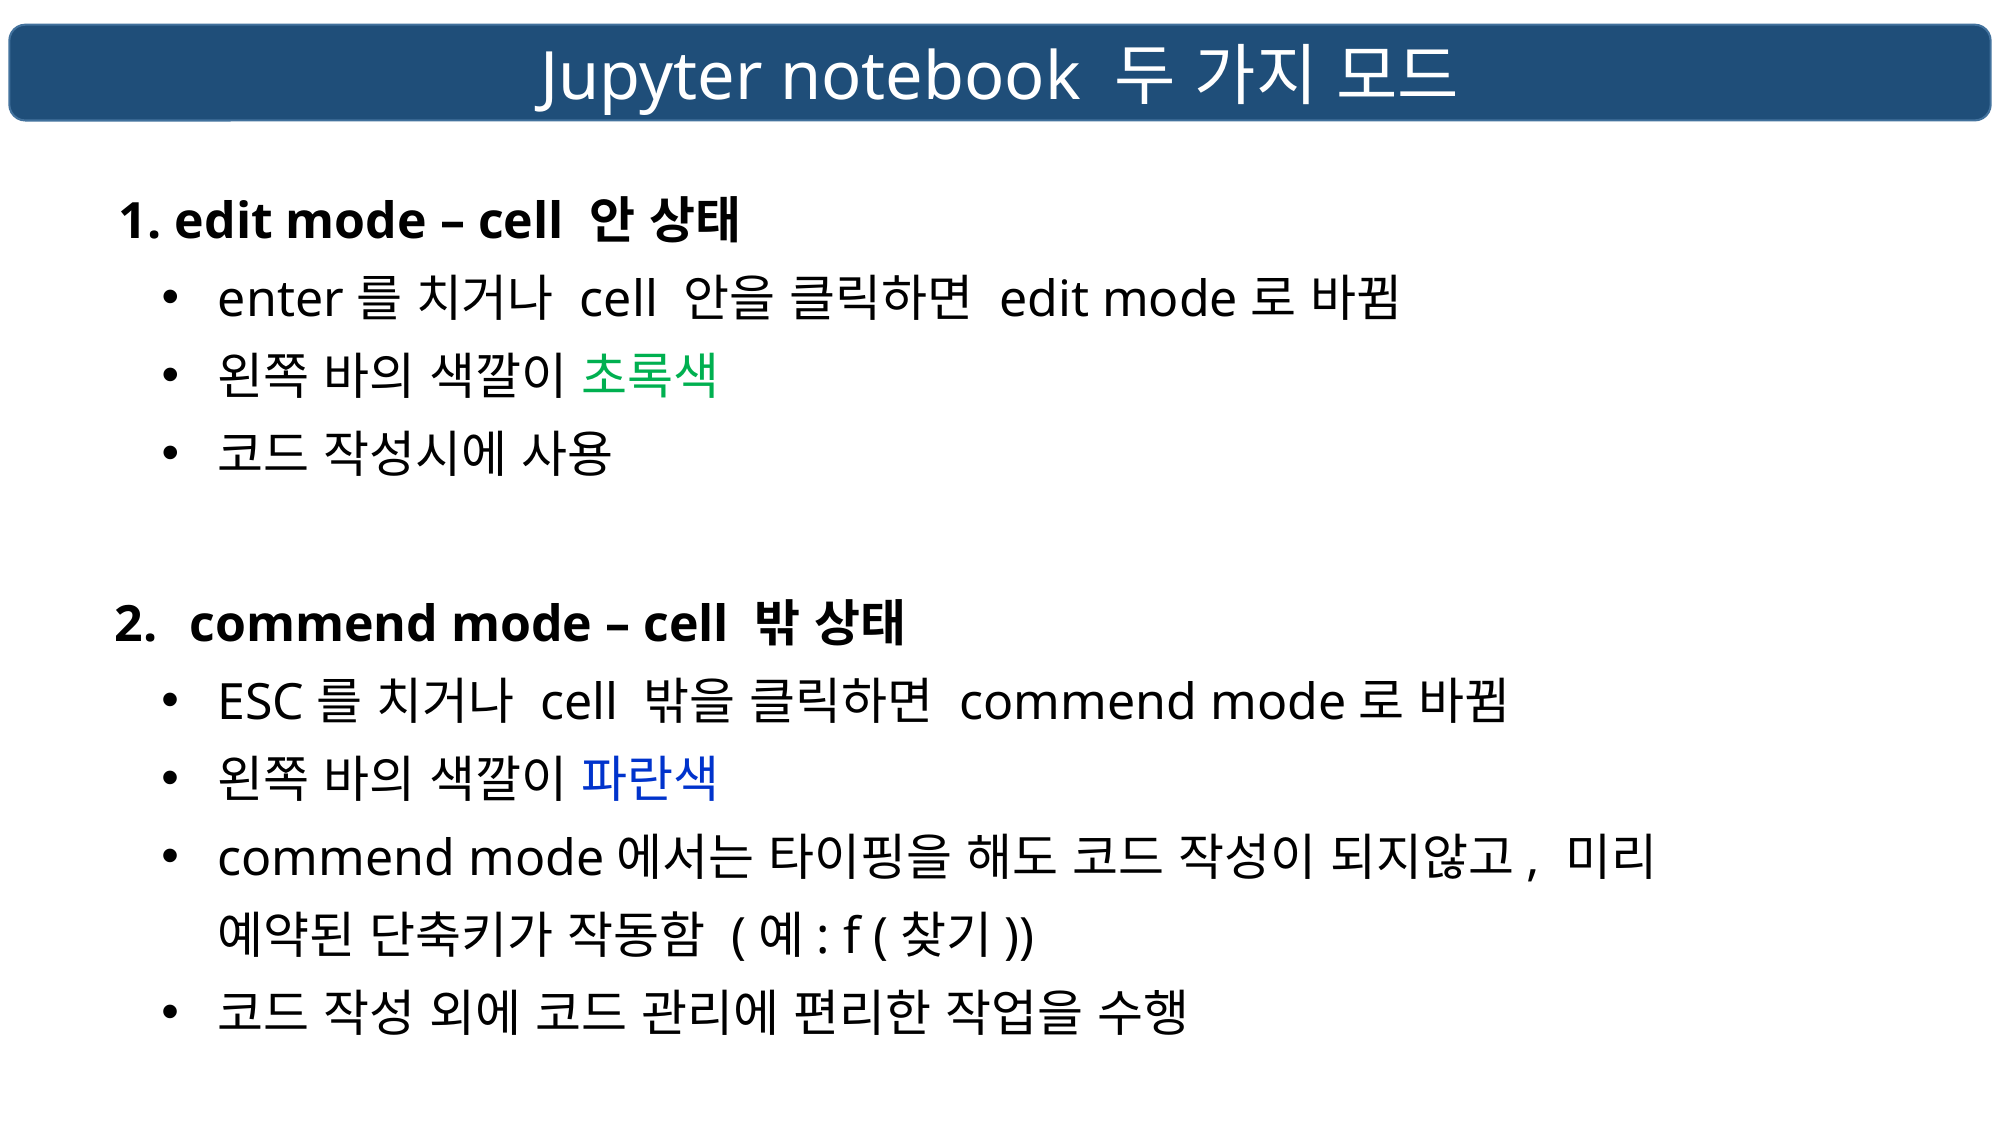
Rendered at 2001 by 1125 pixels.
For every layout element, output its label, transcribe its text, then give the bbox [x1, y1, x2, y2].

text_box edit mode – cell 안 상태 enter를 치거나 cell 안을 클릭하면 edit mode로 바뀜 왼쪽 바의 색깔이 초록색 코드 작성시에 사용 [71, 163, 1884, 490]
text_box commend mode – cell 밖 상태 ESC를 치거나 cell 밖을 클릭하면 commend mode로 바뀜 왼쪽 바의 색깔이 파란색 commend mode에서는 타이핑을 해도 코드 작성이 되지않고, 미리 예약된 단축키가 작동함 (예: f (찾기)) 코드 작성 외에 코드 관리에 편리한 작업을 수행 [71, 566, 1703, 1049]
text_box Jupyter notebook 두 가지 모드 [8, 23, 1992, 122]
